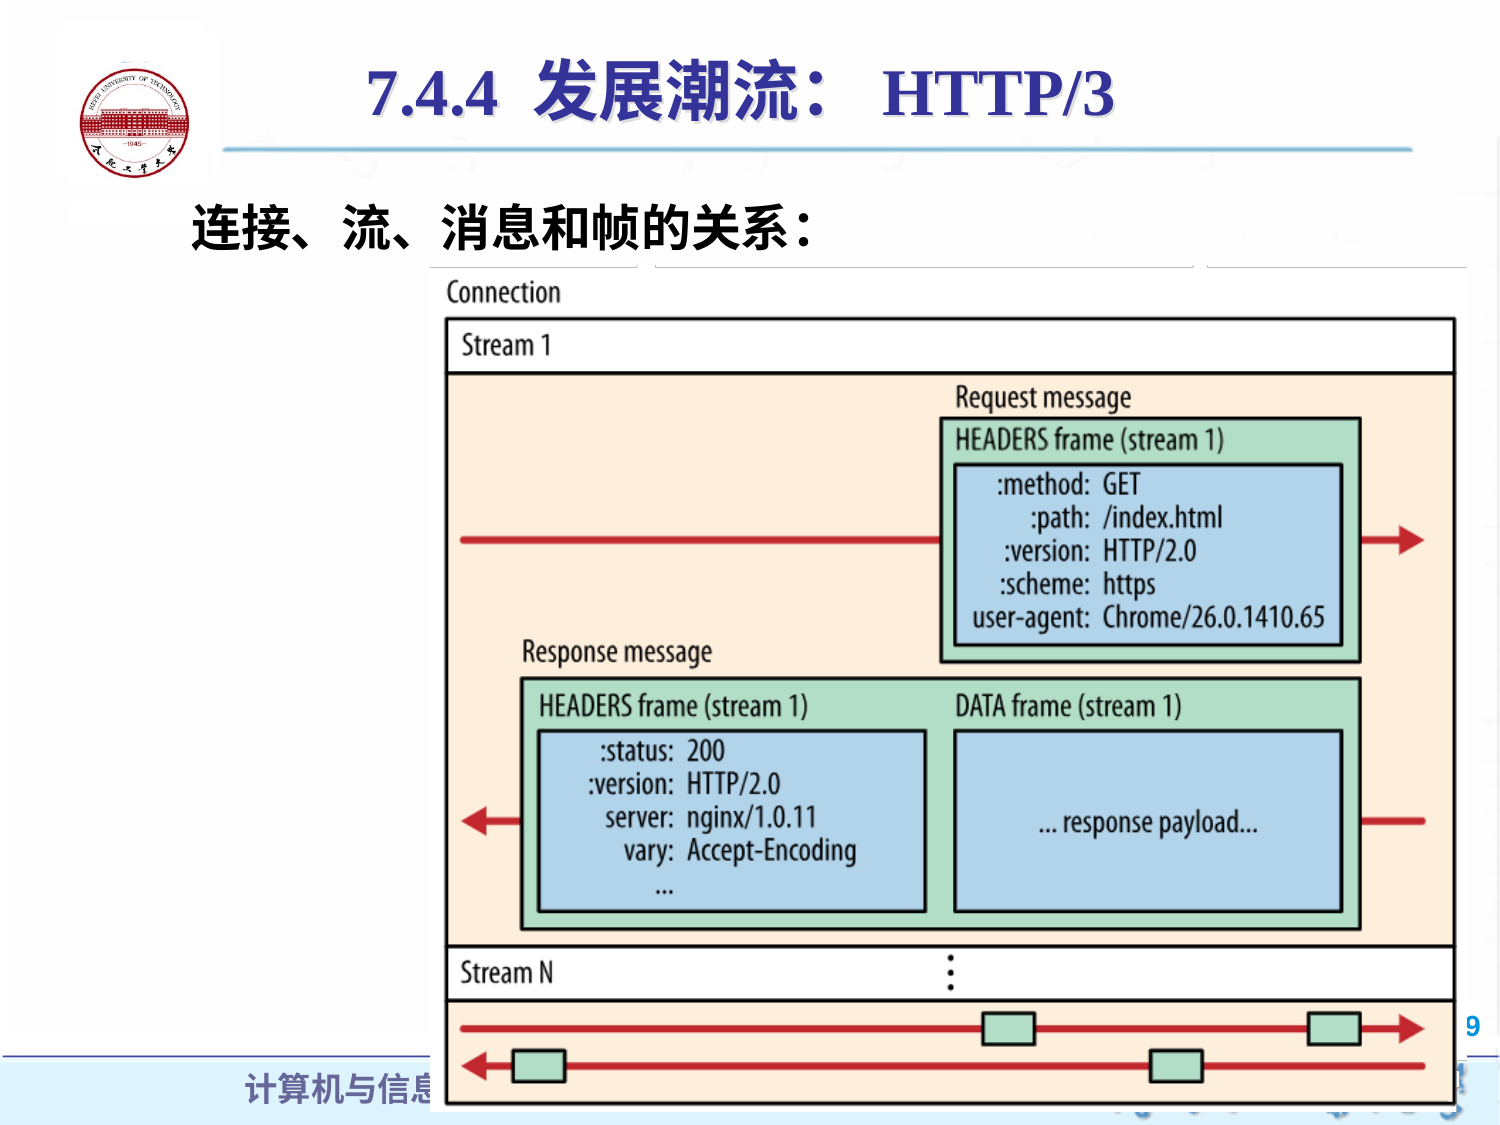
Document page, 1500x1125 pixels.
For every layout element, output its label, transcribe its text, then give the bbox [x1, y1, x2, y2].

text_box 连接、流、消息和帧的关系： [176, 189, 931, 265]
text_box 7.4.4 发展潮流：HTTP/3 [159, 32, 1322, 145]
picture [0, 0, 1500, 1125]
